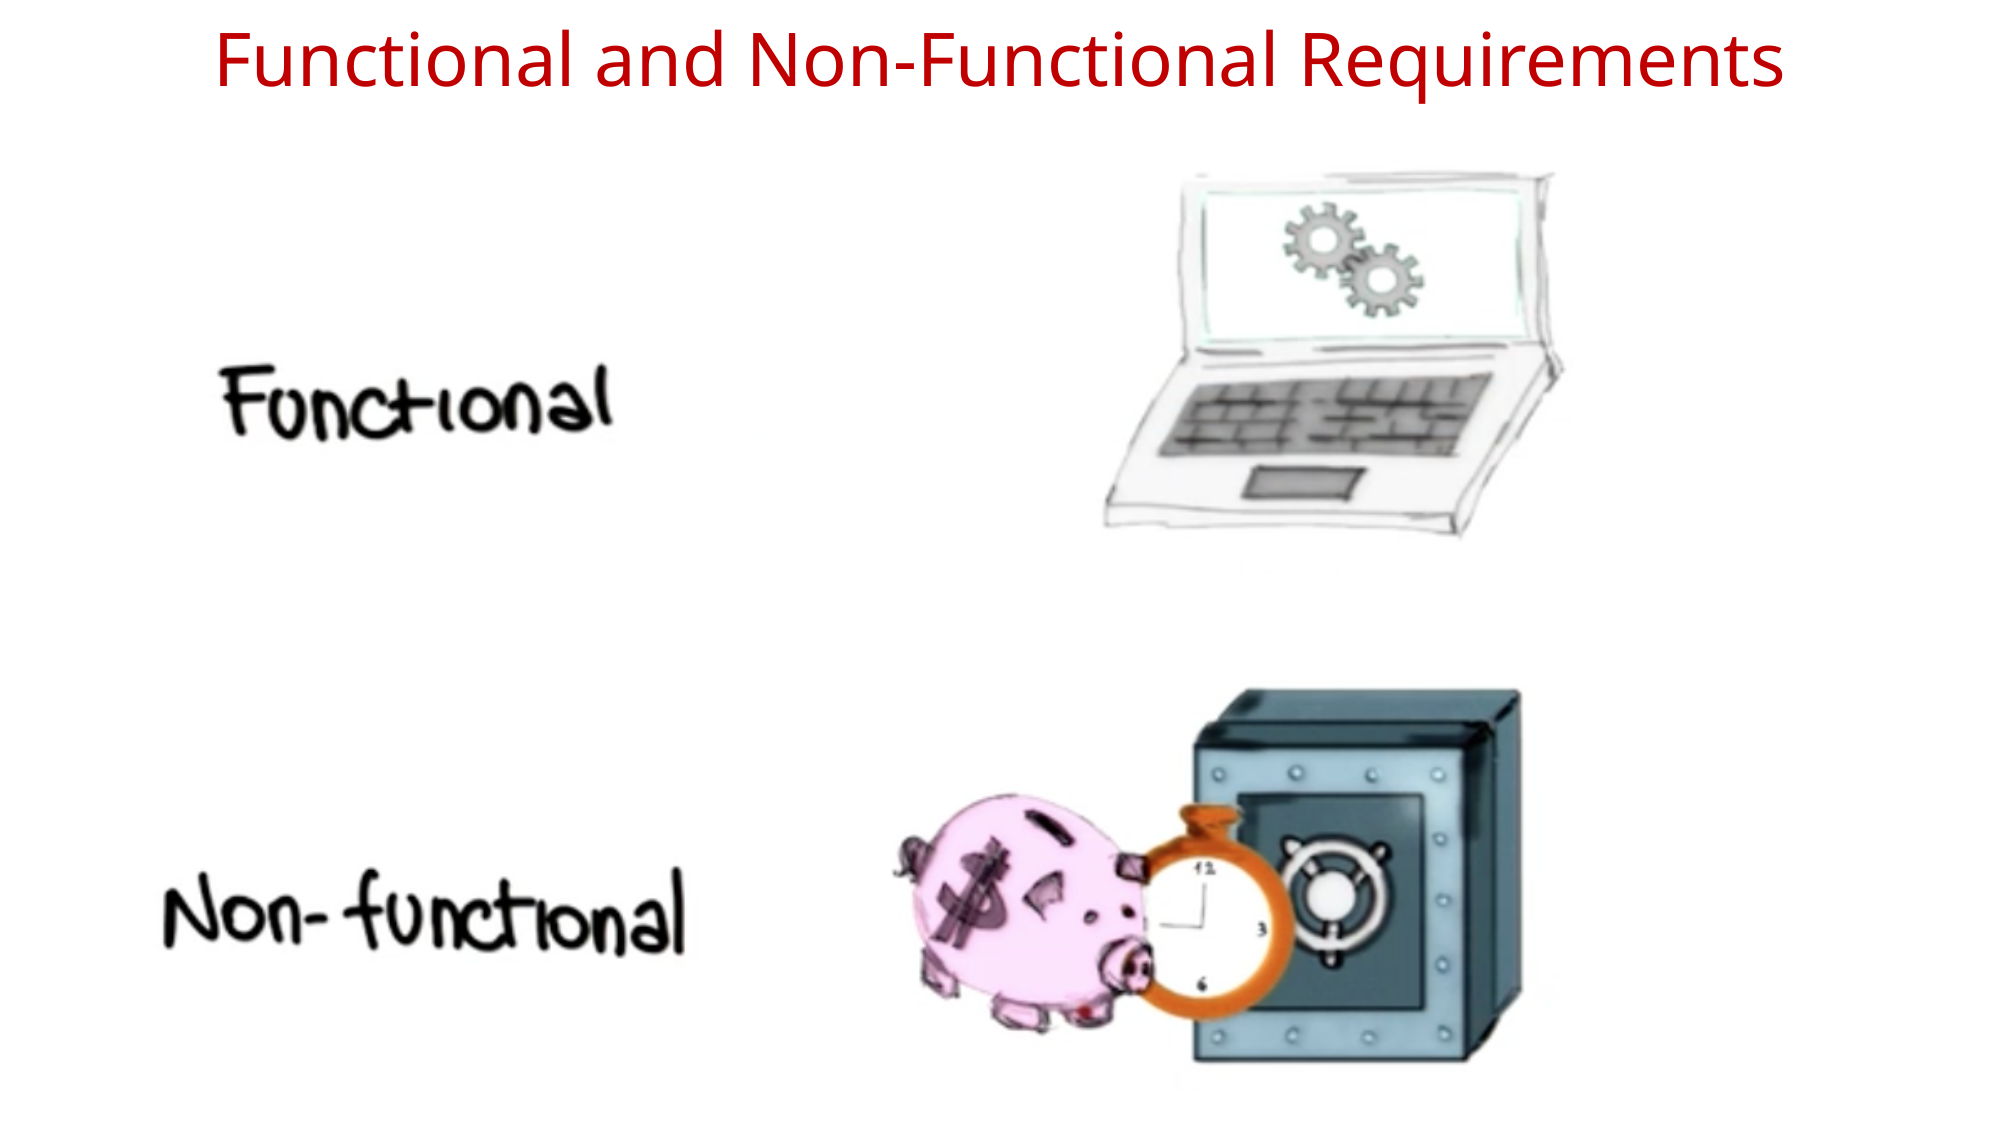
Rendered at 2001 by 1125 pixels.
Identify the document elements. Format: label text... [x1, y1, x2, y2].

text_box Functional and Non-Functional Requirements [137, 5, 1863, 120]
picture [137, 657, 1585, 1125]
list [179, 148, 1651, 581]
